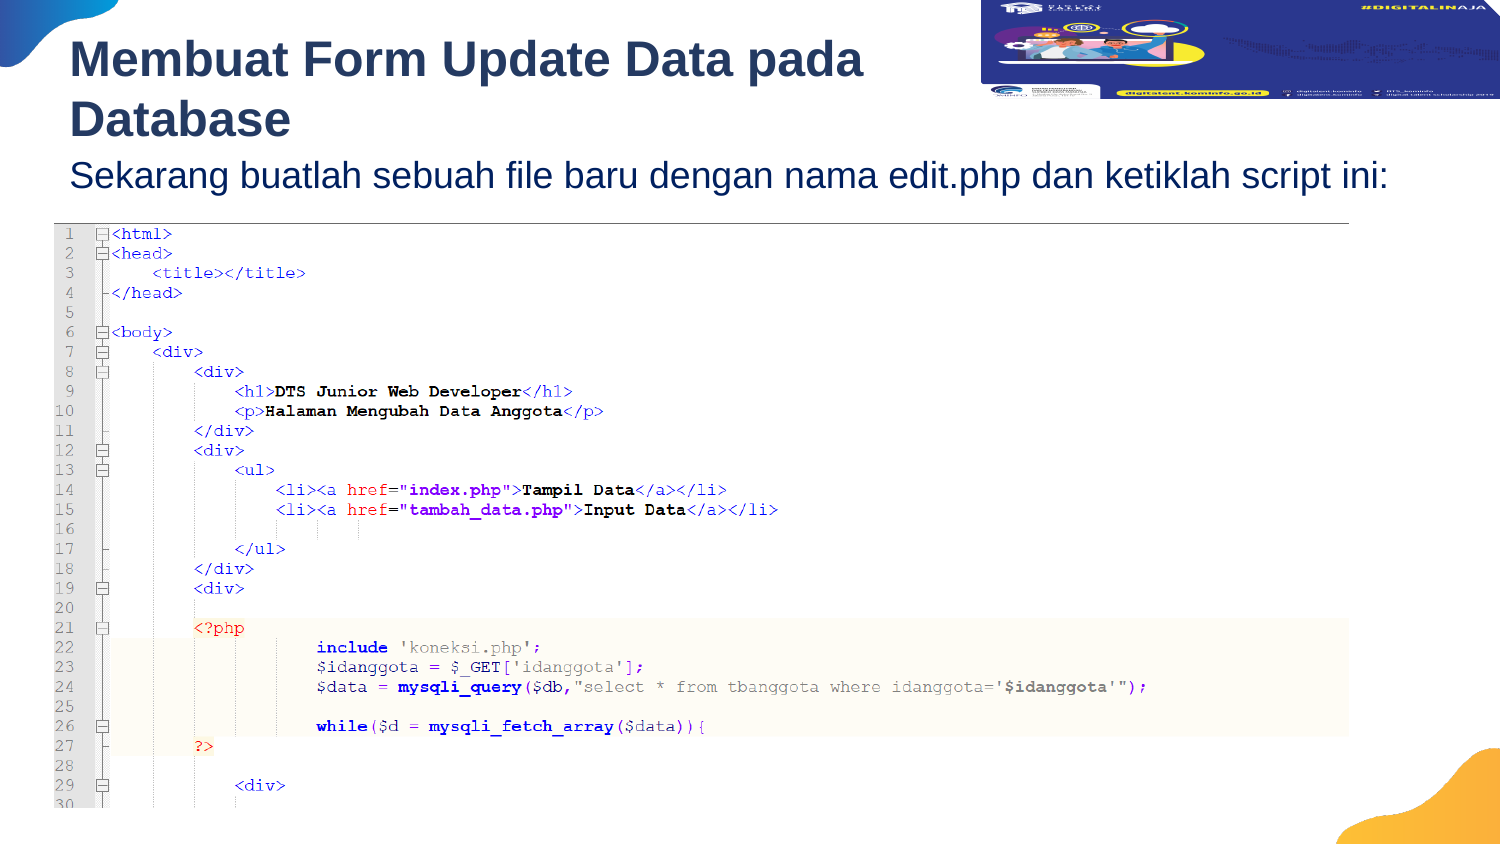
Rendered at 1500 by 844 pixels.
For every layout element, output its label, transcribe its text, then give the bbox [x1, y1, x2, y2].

text_box Membuat Form Update Data pada Database [54, 19, 982, 143]
picture [0, 0, 120, 73]
picture [54, 223, 1500, 844]
picture [980, 0, 1500, 100]
text_box Sekarang buatlah sebuah file baru dengan nama edit.php dan ketiklah script ini: [54, 143, 1443, 739]
